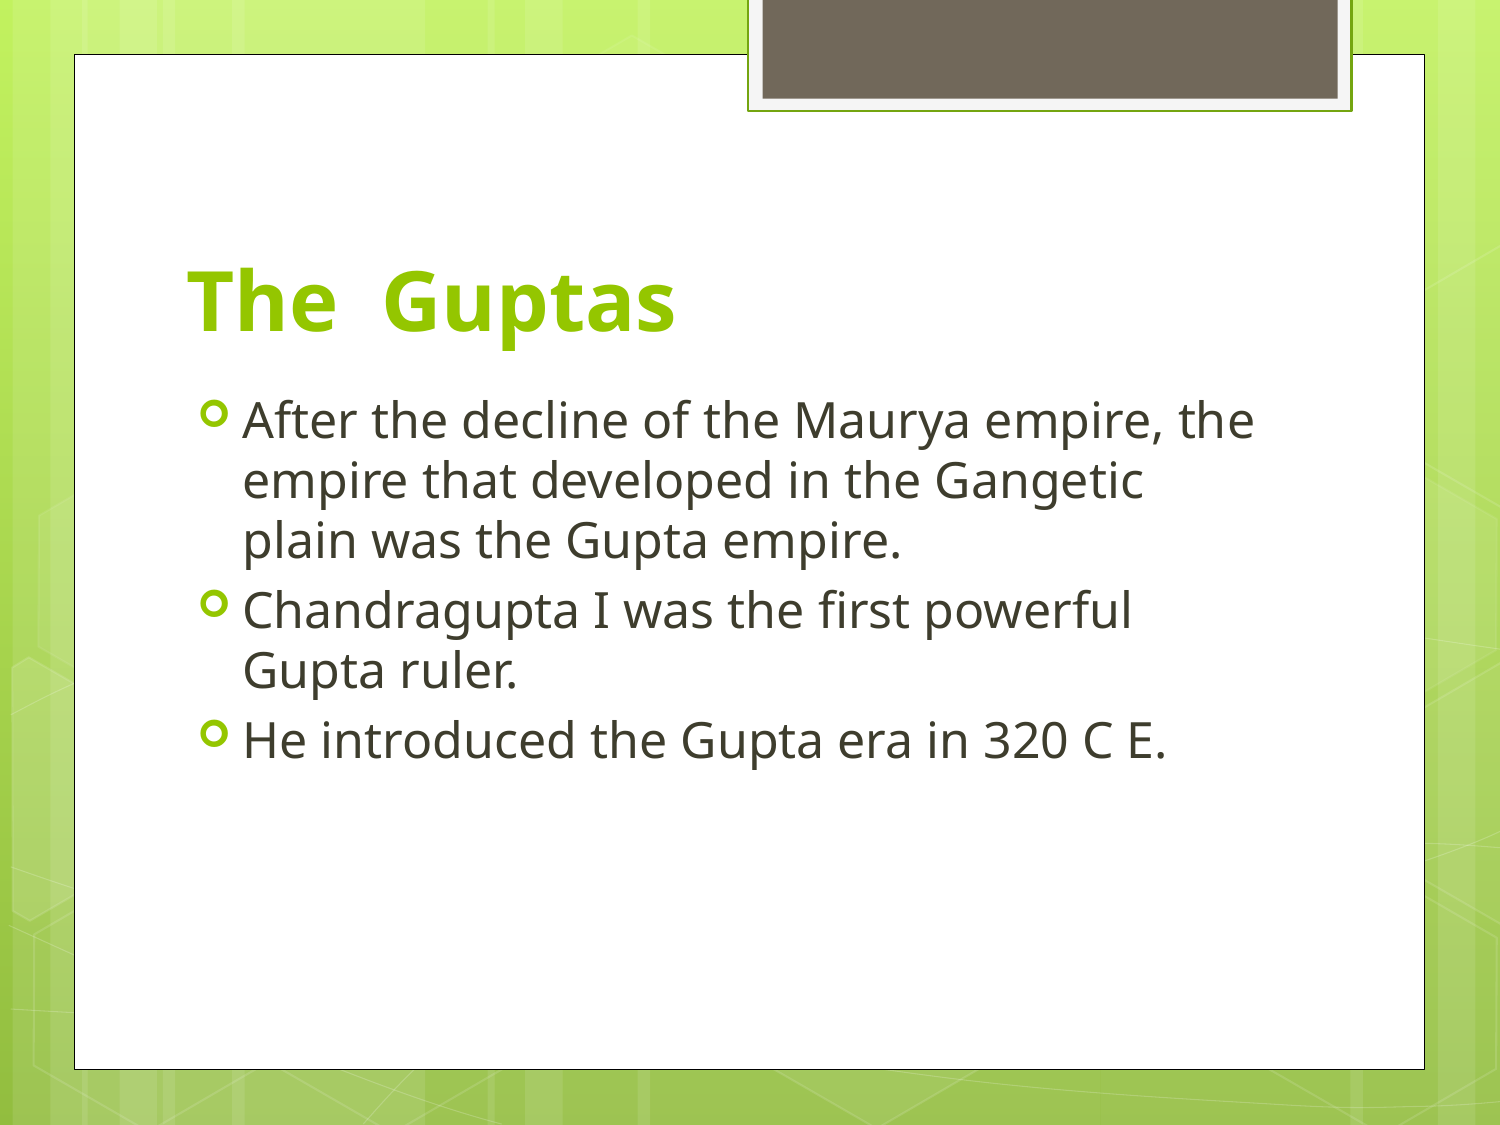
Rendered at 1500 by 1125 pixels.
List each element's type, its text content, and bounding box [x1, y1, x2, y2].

title The Guptas [171, 168, 1324, 357]
list After the decline of the Maurya empire, the empire that developed in the Gangetic plain was the Gupta empire. Chandragupta I was the first powerful Gupta ruler. He introduced the Gupta era in 320 C E. [171, 381, 1283, 957]
